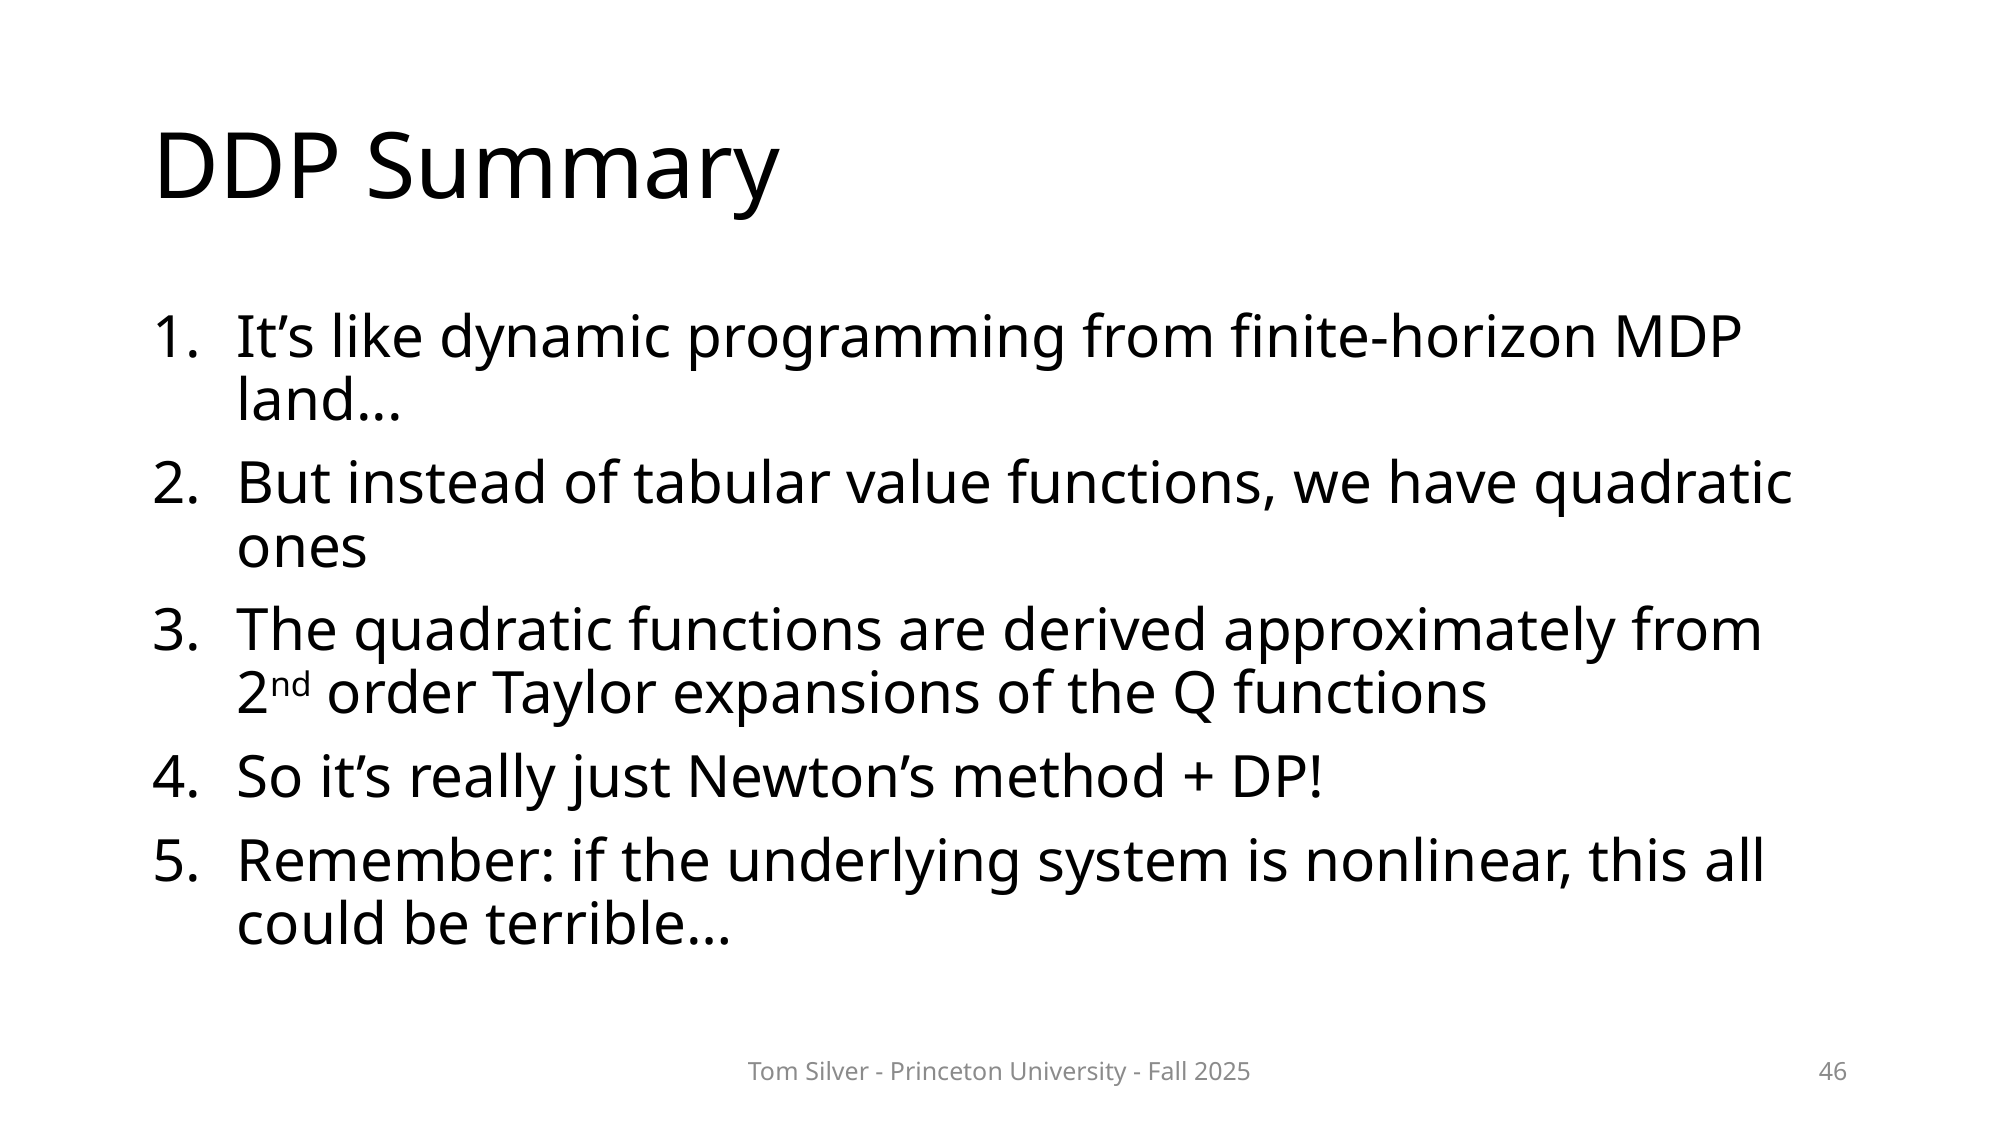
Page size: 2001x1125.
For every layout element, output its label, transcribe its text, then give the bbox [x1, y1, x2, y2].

footer Tom Silver - Princeton University - Fall 2025 [662, 1042, 1338, 1103]
list It’s like dynamic programming from finite-horizon MDP land... But instead of tabular value functions, we have quadratic ones The quadratic functions are derived approximately from 2nd order Taylor expansions of the Q functions So it’s really just Newton’s method + DP! Remember: if the underlying system is nonlinear, this all could be terrible… [137, 299, 1863, 1014]
slide_number 46 [1412, 1042, 1863, 1103]
title DDP Summary [137, 59, 1863, 278]
